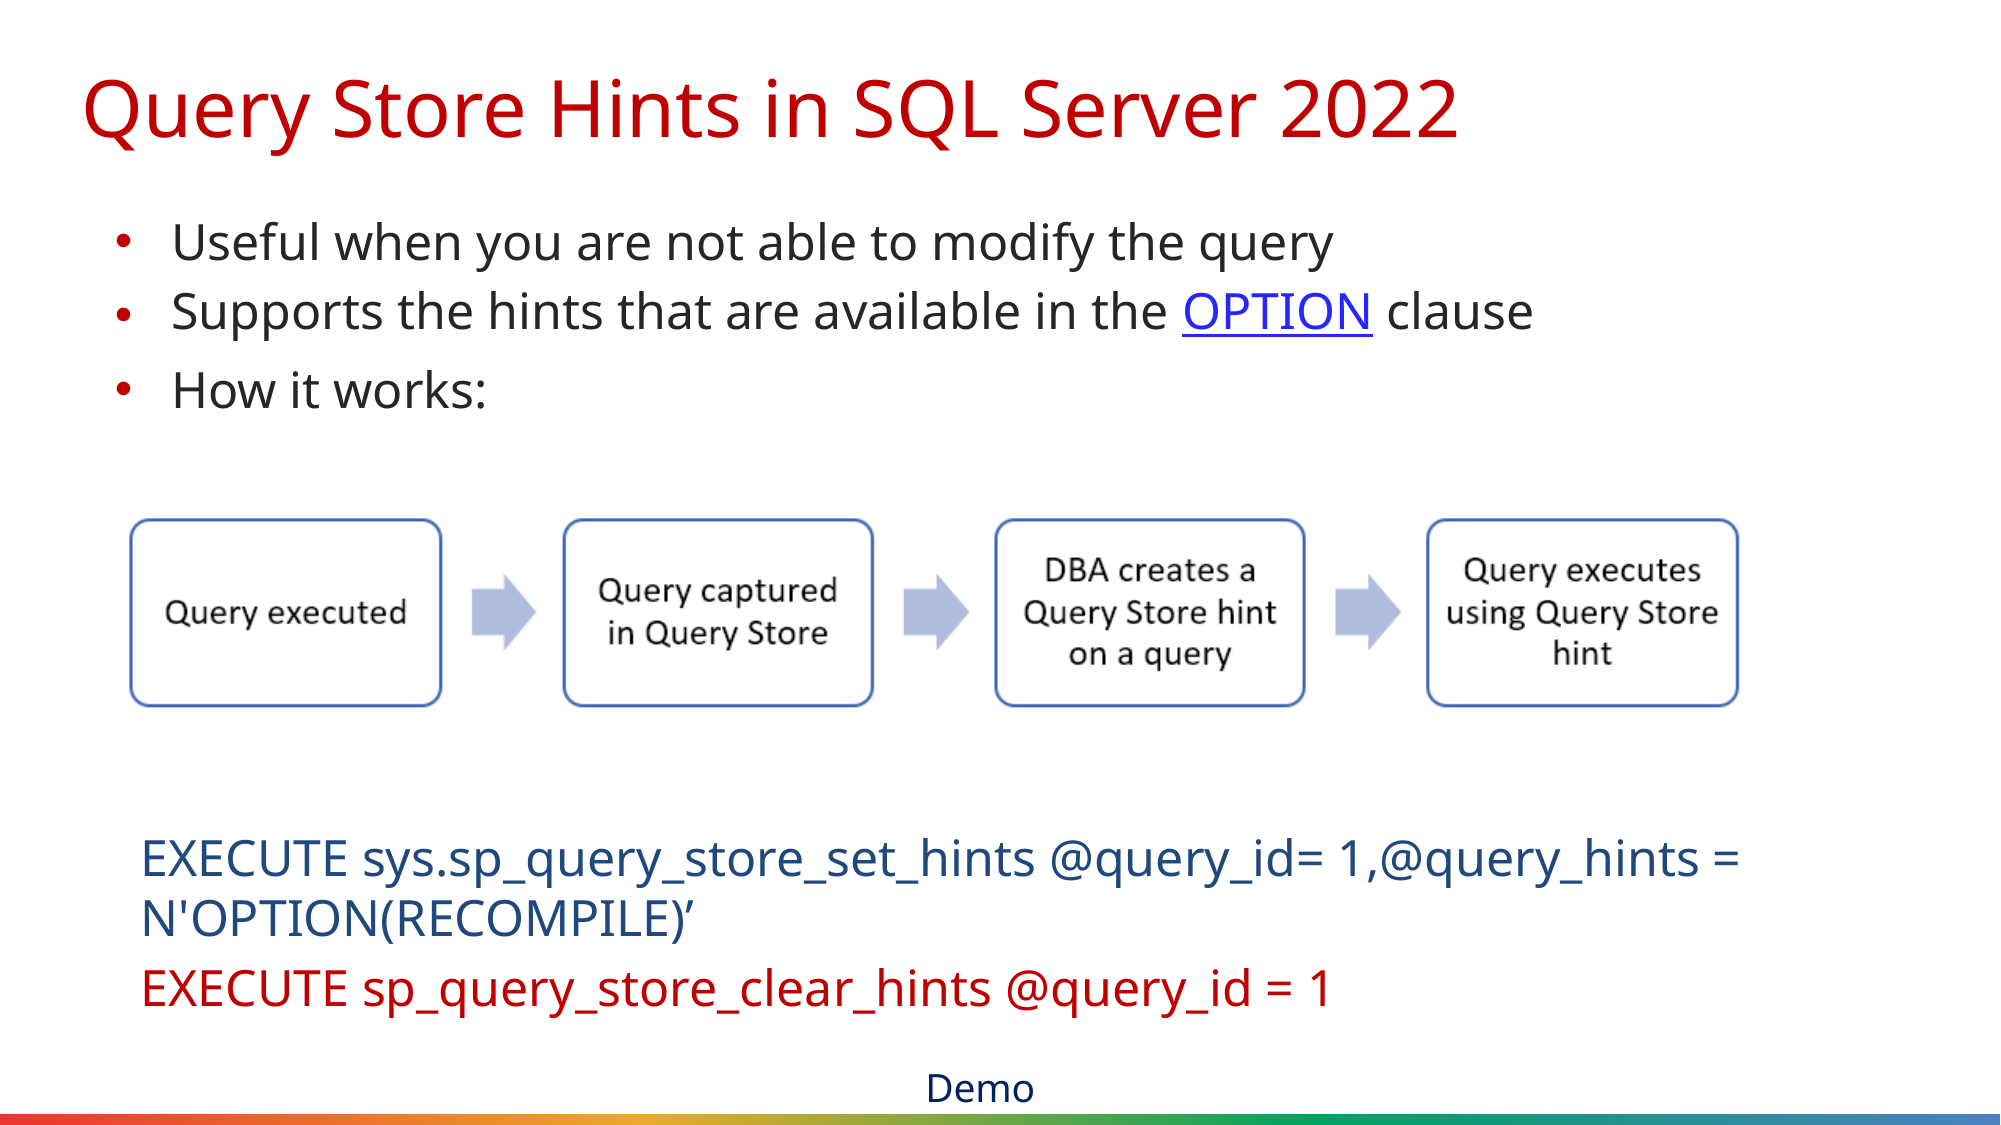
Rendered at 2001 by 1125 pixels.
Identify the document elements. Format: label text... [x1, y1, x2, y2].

text_box Demo [910, 1080, 1081, 1118]
picture [0, 1114, 2000, 1125]
text_box EXECUTE sys.sp_query_store_set_hints @query_id= 1,@query_hints = N'OPTION(RECOMPILE)’ EXECUTE sp_query_store_clear_hints @query_id = 1 [125, 819, 2000, 1080]
title Query Store Hints in SQL Server 2022 [66, 8, 1969, 203]
picture [125, 506, 1744, 717]
list Useful when you are not able to modify the query Supports the hints that are available in the OPTION clause How it works: [99, 203, 1900, 792]
